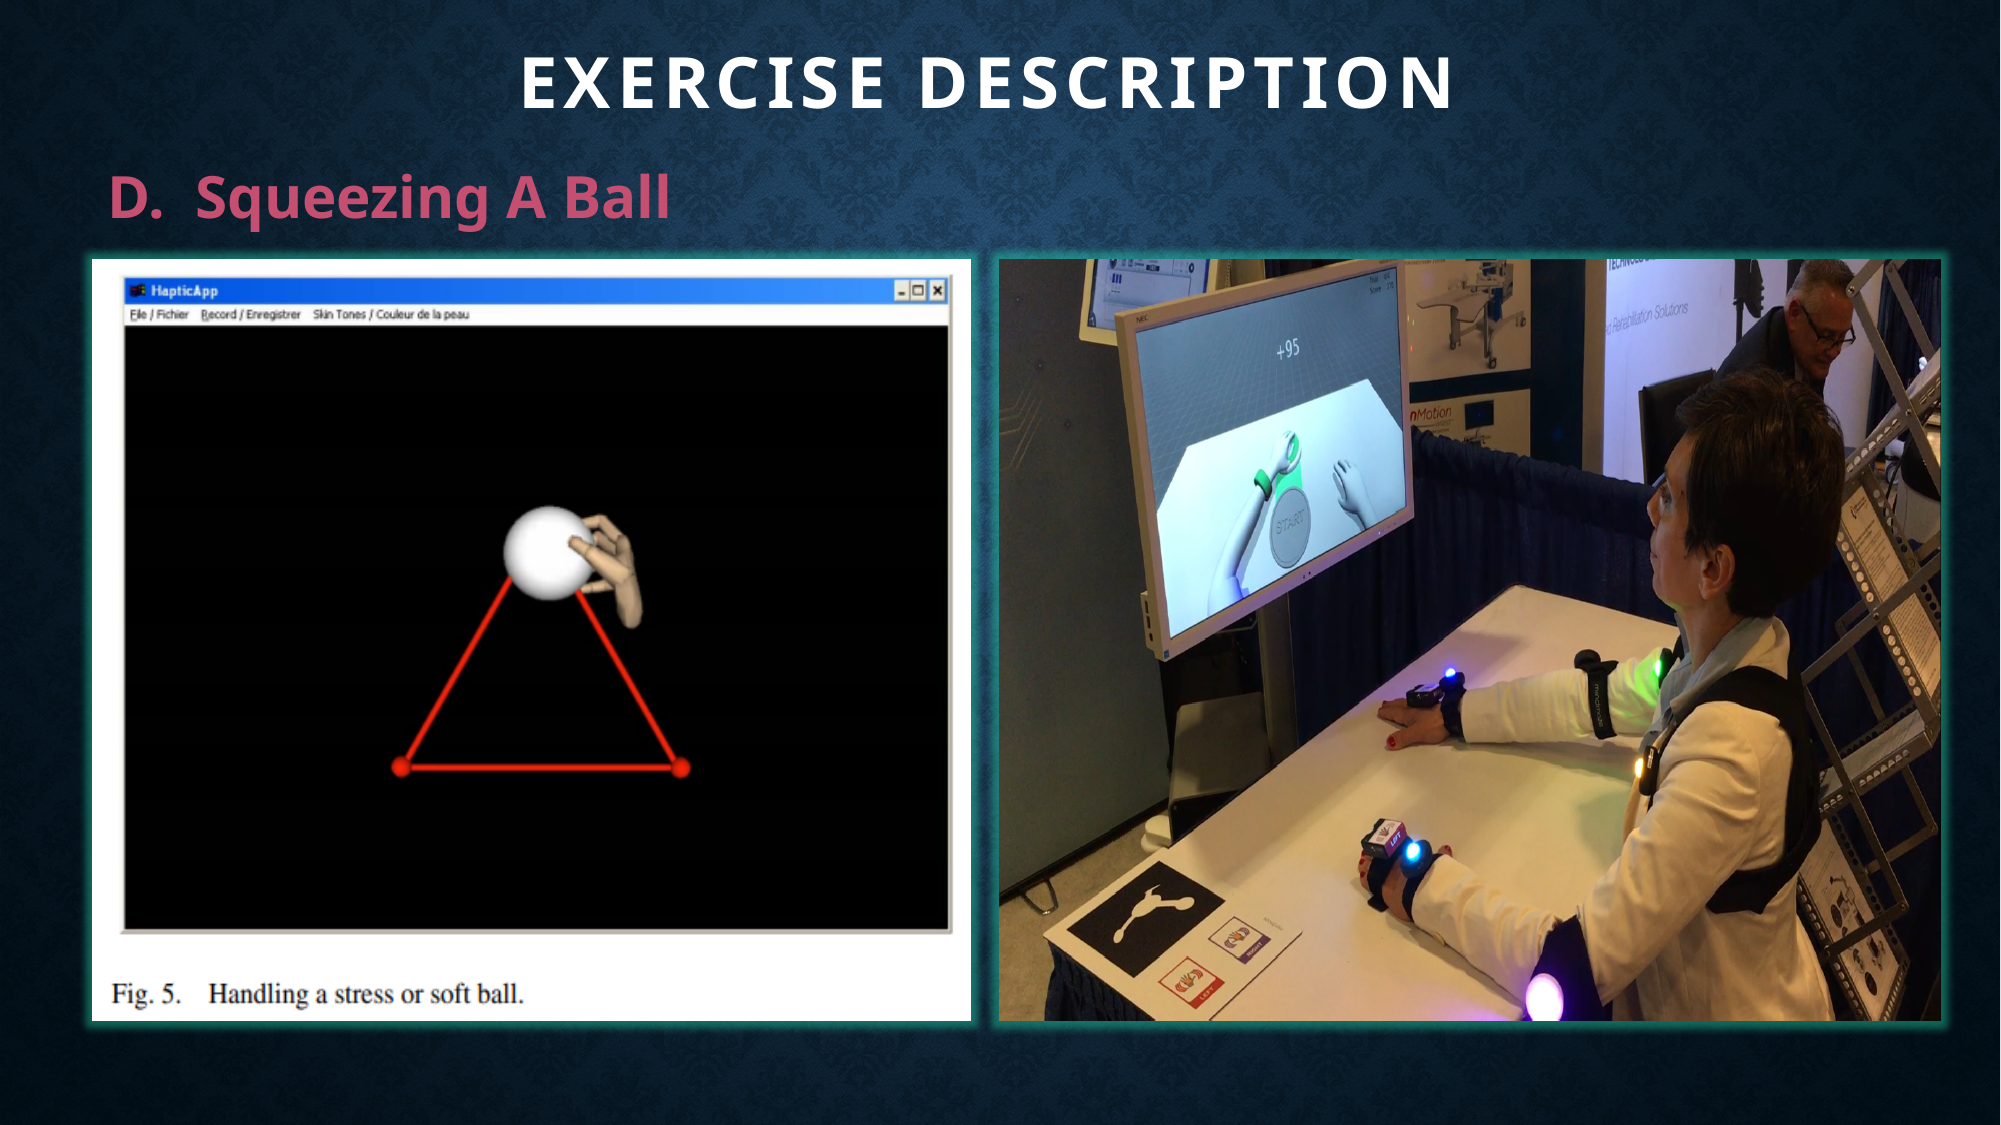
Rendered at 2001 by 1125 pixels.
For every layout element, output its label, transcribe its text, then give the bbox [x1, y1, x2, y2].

picture [999, 259, 1941, 1021]
picture [92, 259, 972, 1021]
text_box Exercise description [124, 39, 1850, 133]
list D. Squeezing A Ball [92, 138, 1908, 232]
